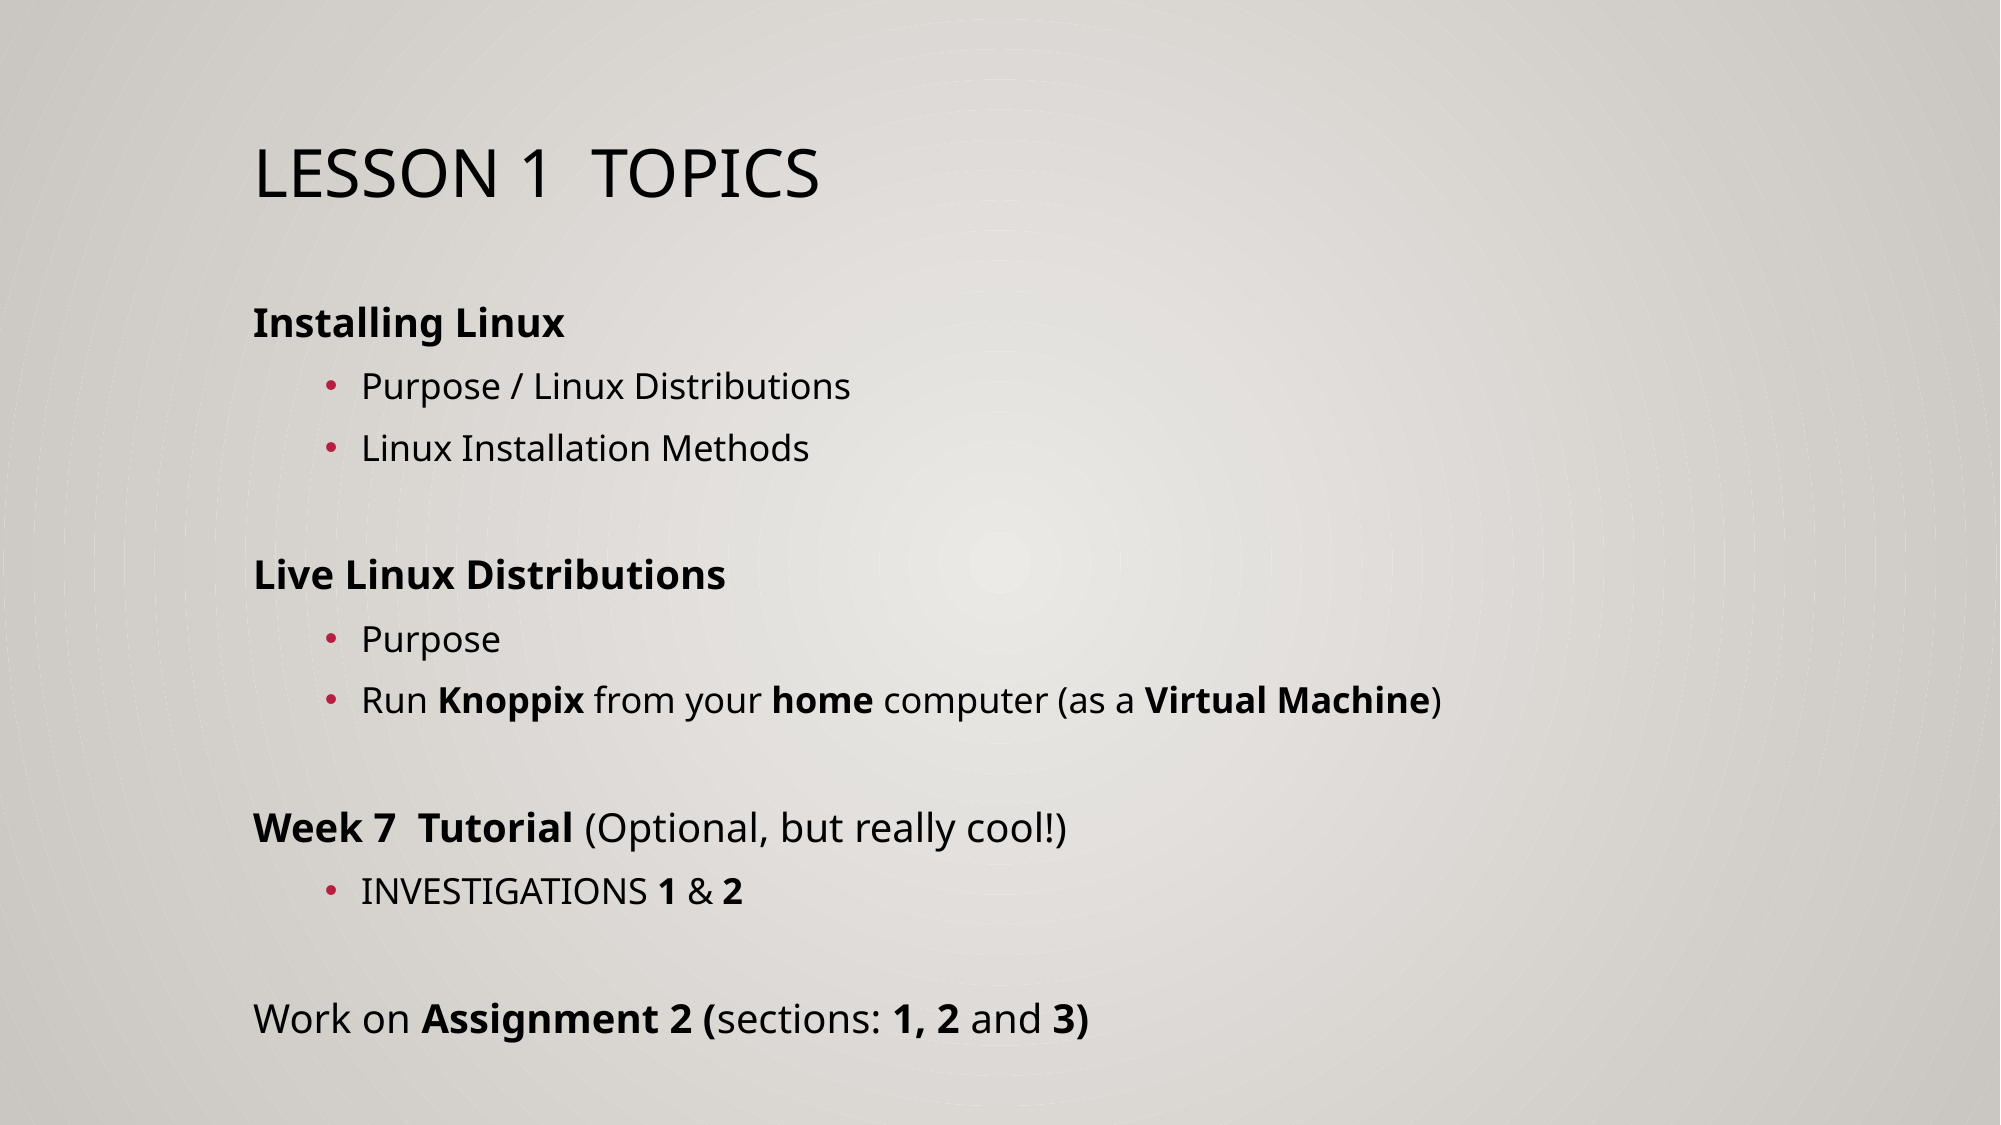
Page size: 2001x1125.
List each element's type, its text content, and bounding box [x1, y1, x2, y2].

title Lesson 1 topics [238, 131, 1814, 279]
list Installing Linux Purpose / Linux Distributions Linux Installation Methods Live Linux Distributions Purpose Run Knoppix from your home computer (as a Virtual Machine) Week 7 Tutorial (Optional, but really cool!) INVESTIGATIONS 1 & 2 Work on Assignment 2 (sections: 1, 2 and 3) [238, 279, 1814, 1111]
